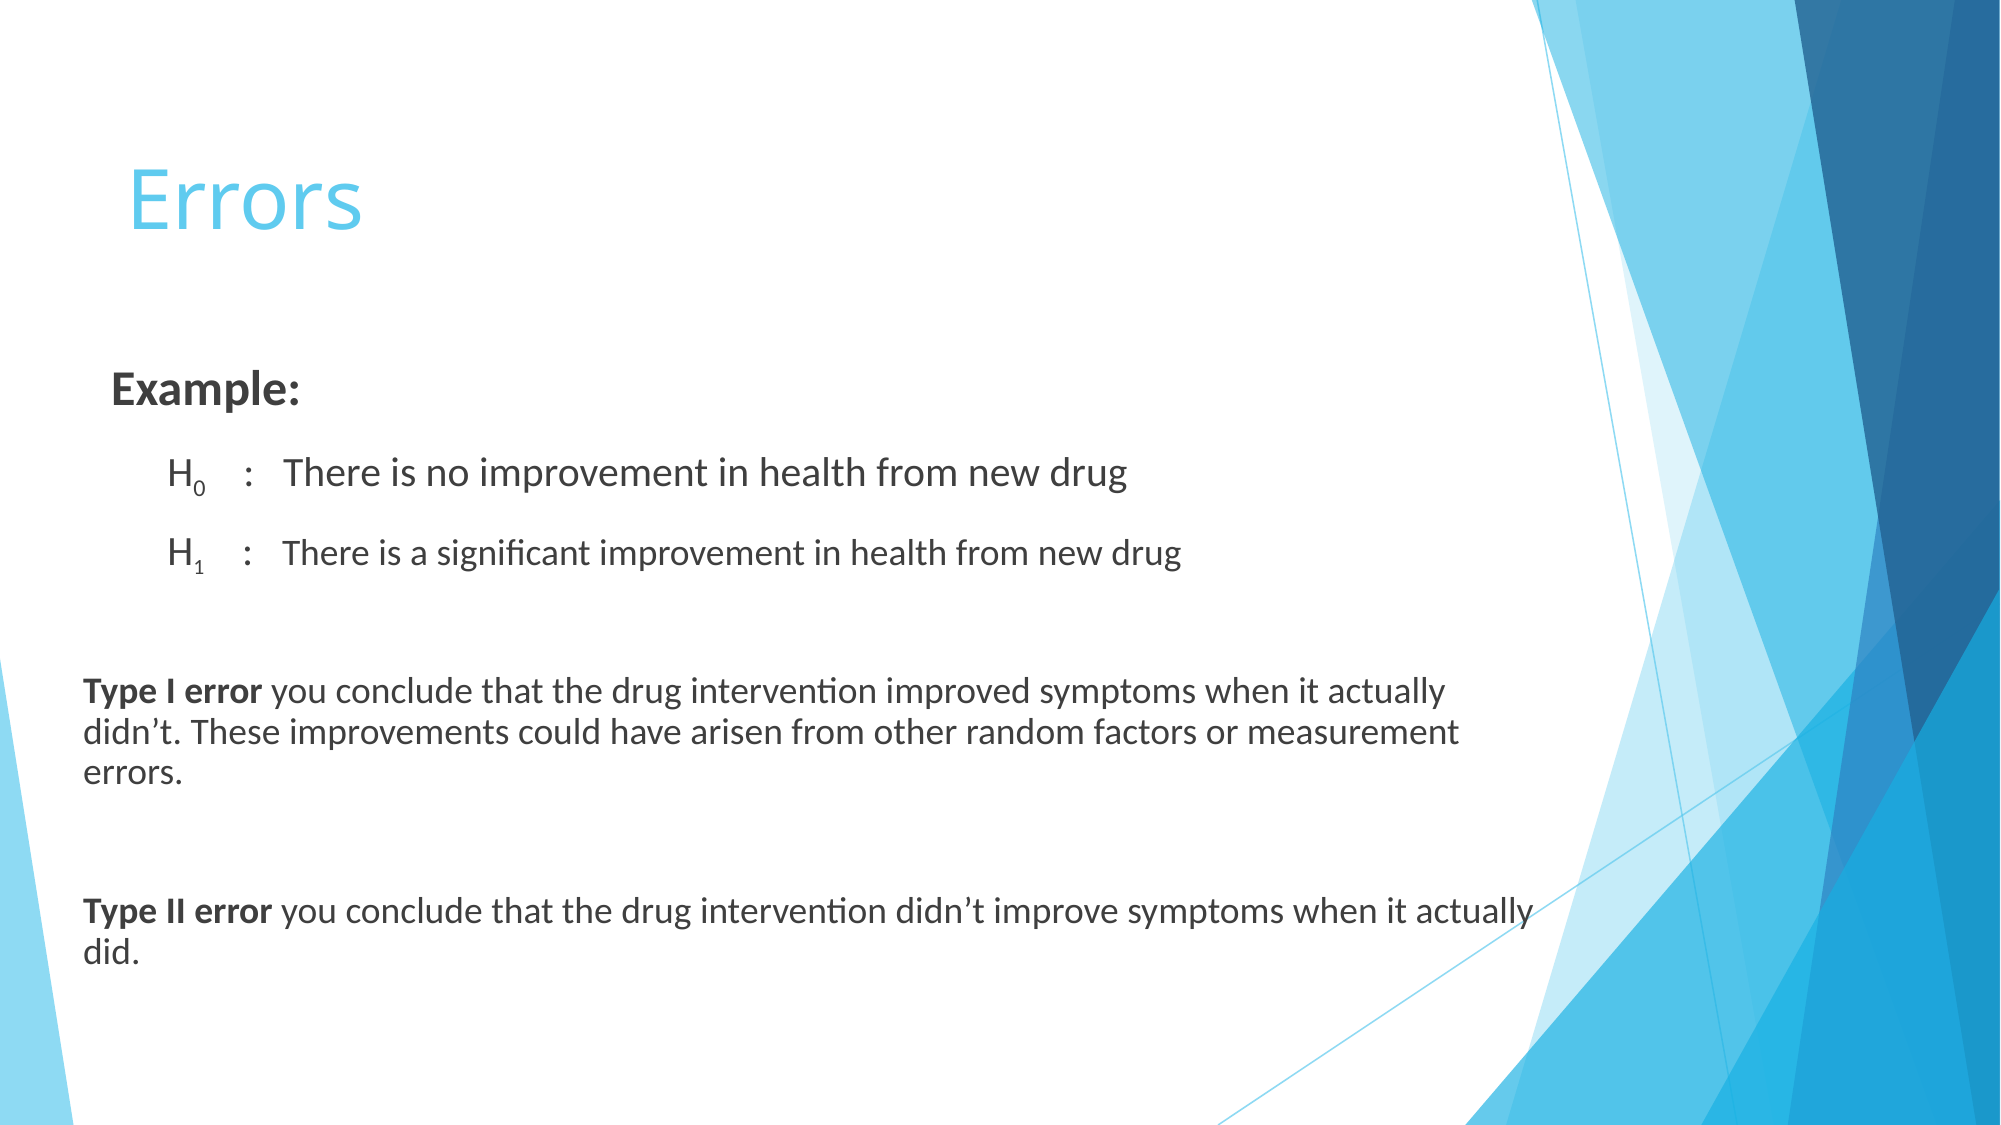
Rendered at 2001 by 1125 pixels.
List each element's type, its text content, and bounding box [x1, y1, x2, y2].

title Errors [111, 37, 1522, 255]
list Example: H0 : There is no improvement in health from new drug H1 : There is a significant improvement in health from new drug [111, 354, 1522, 656]
list Example: H0 : There is no improvement in health from new drug H1 : There is a significant improvement in health from new drug [111, 988, 1522, 992]
text_box Type I error you conclude that the drug intervention improved symptoms when it actually didn’t. These improvements could have arisen from other random factors or measurement errors. Type II error you conclude that the drug intervention didn’t improve symptoms when it actually did. [68, 656, 1565, 988]
